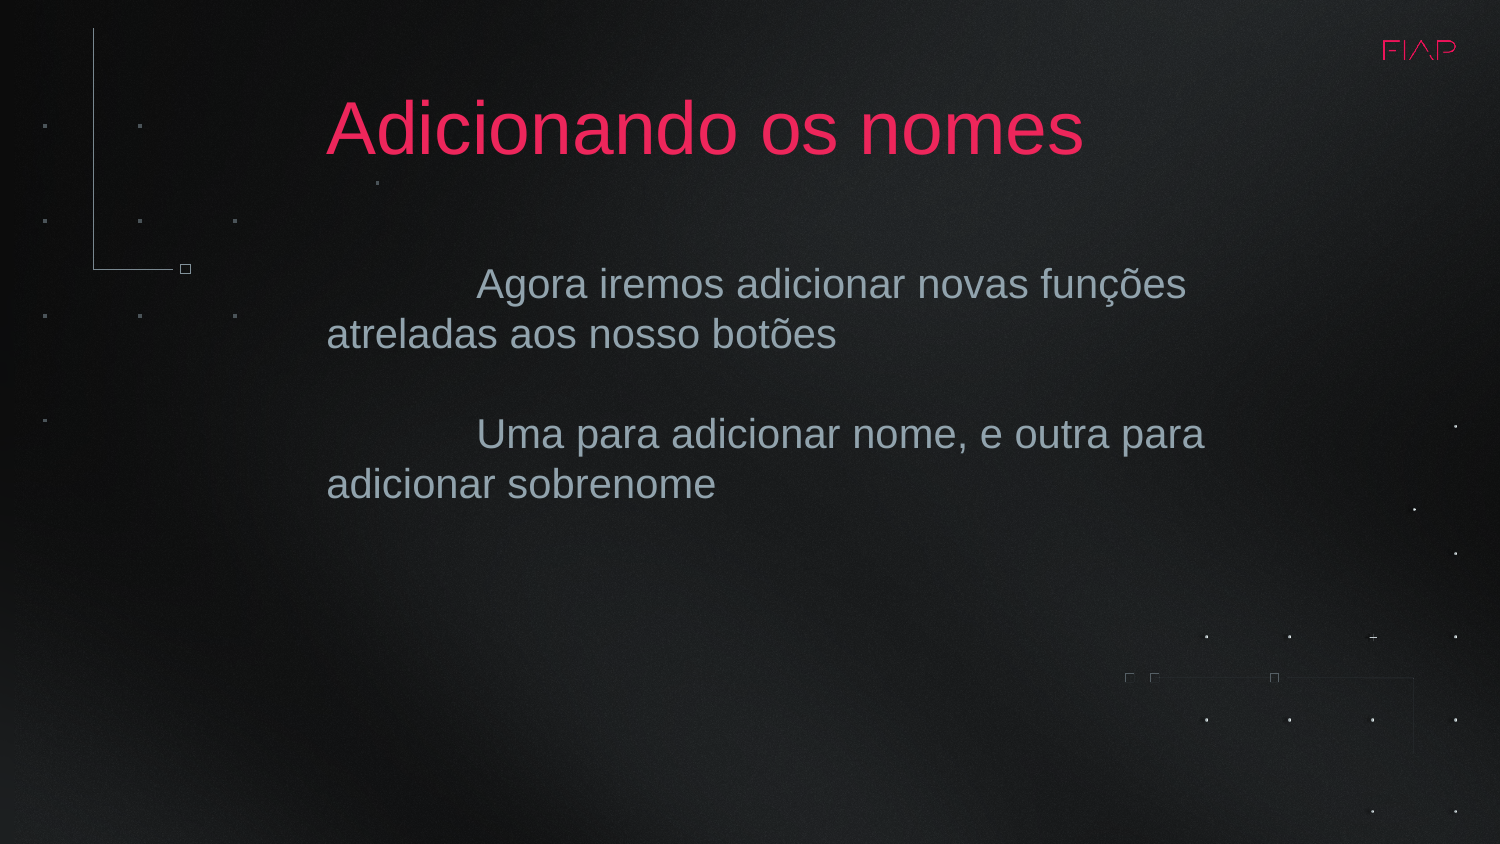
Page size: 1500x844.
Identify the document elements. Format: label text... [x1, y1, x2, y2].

text_box Agora iremos adicionar novas funções atreladas aos nosso botões Uma para adicionar nome, e outra para adicionar sobrenome [311, 249, 1242, 515]
text_box Adicionando os nomes [383, 72, 1126, 177]
picture [0, 0, 1500, 844]
